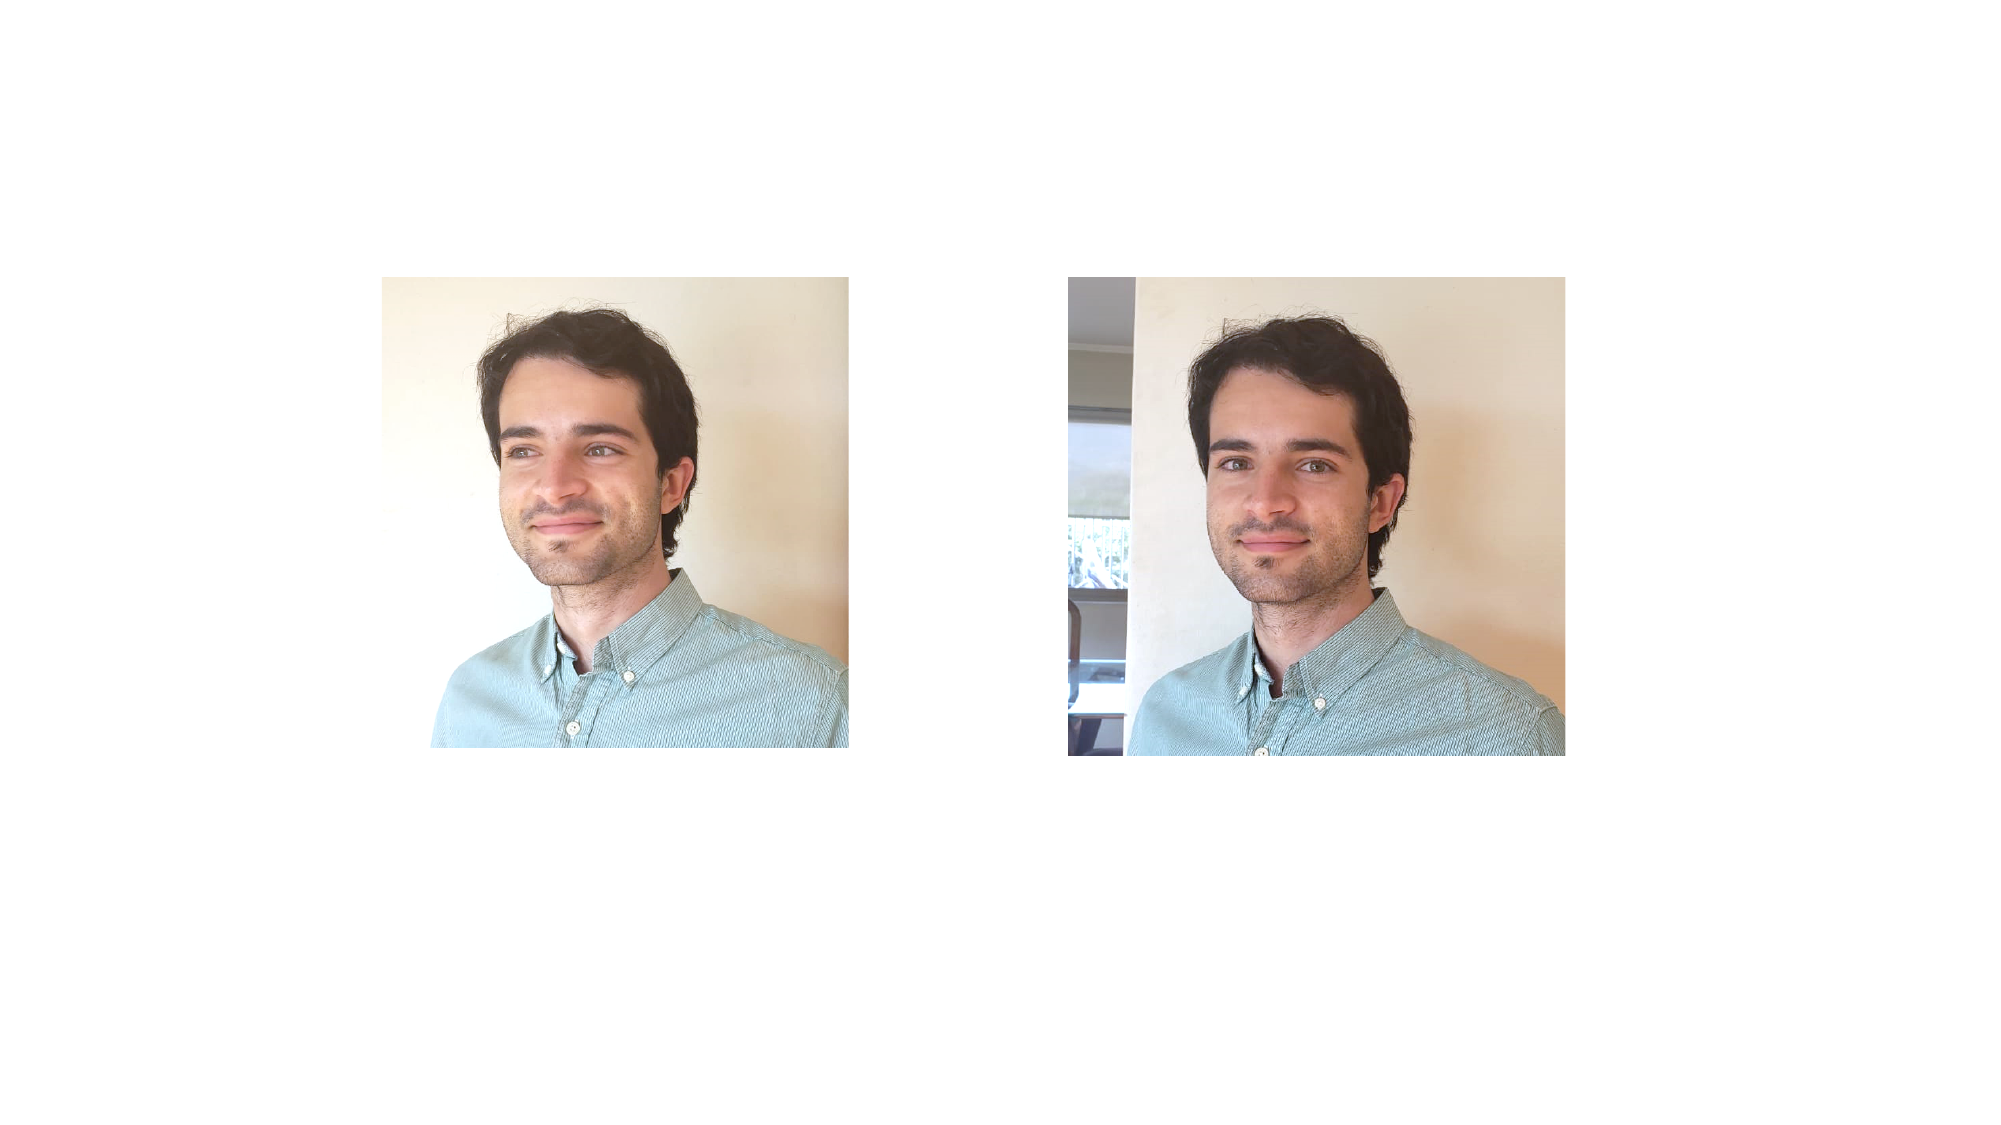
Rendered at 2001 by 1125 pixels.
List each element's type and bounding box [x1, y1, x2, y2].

picture [1067, 277, 1566, 756]
picture [381, 277, 849, 748]
